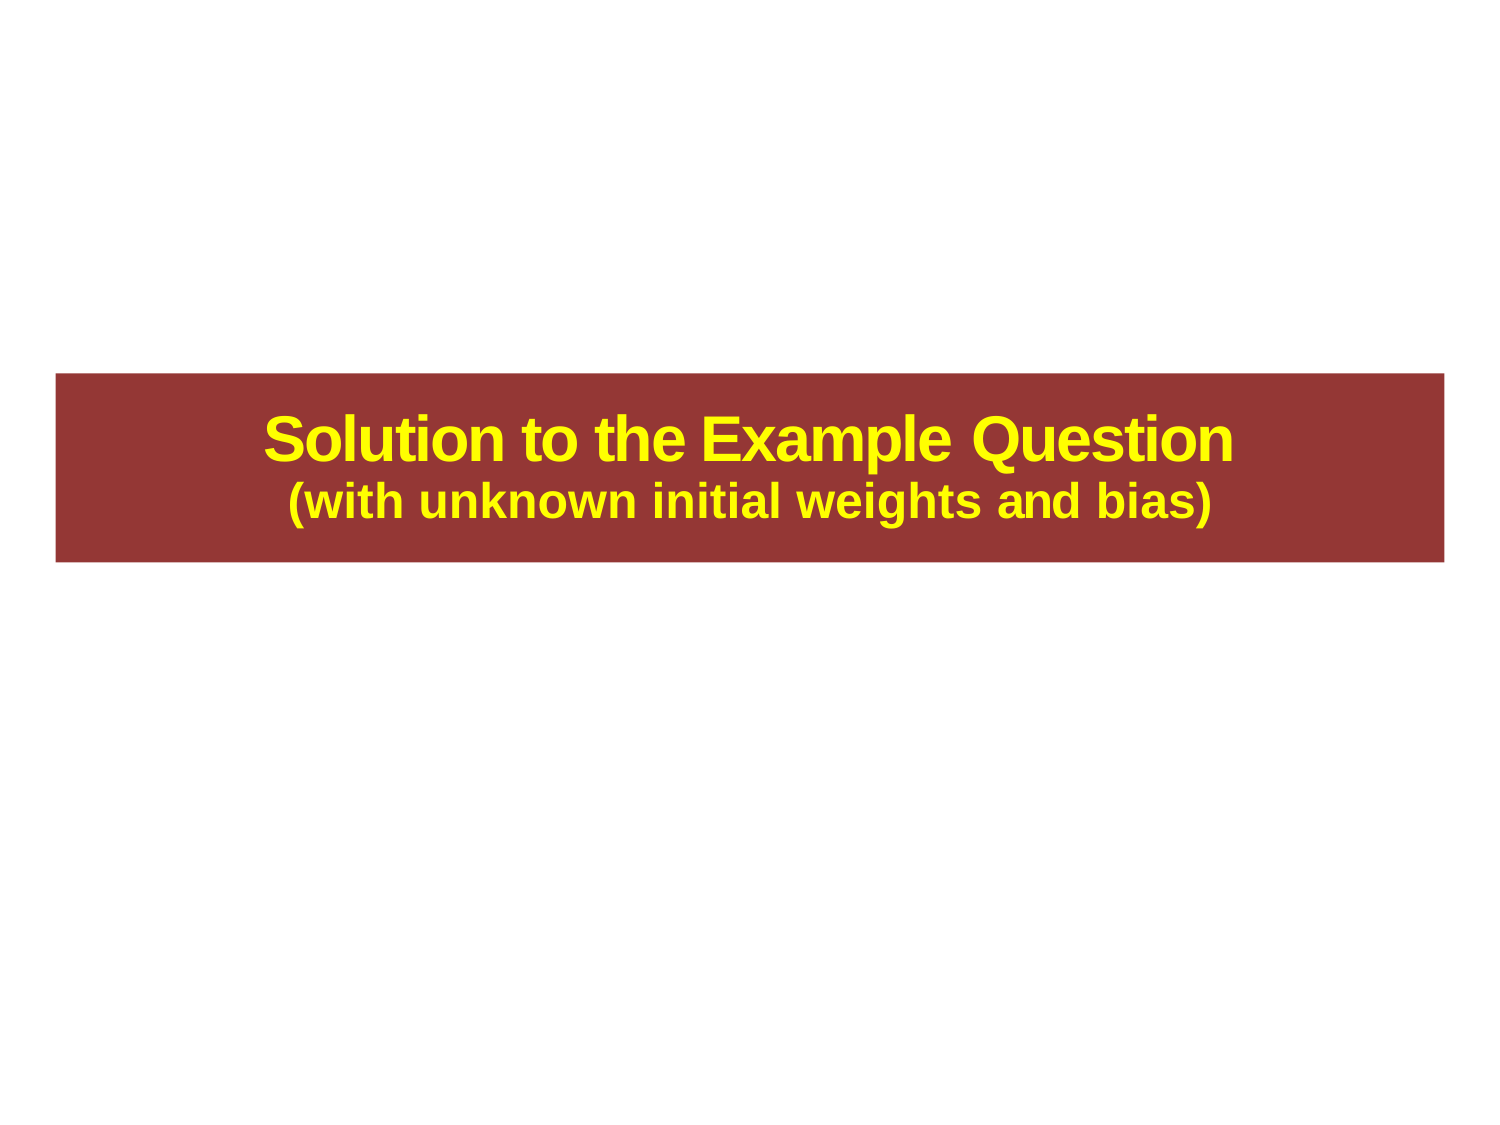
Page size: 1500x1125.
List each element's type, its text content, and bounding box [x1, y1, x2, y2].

text_box [55, 535, 1445, 563]
title Solution to the Example Question (with unknown initial weights and bias) [55, 403, 1445, 535]
text_box [55, 373, 1445, 403]
